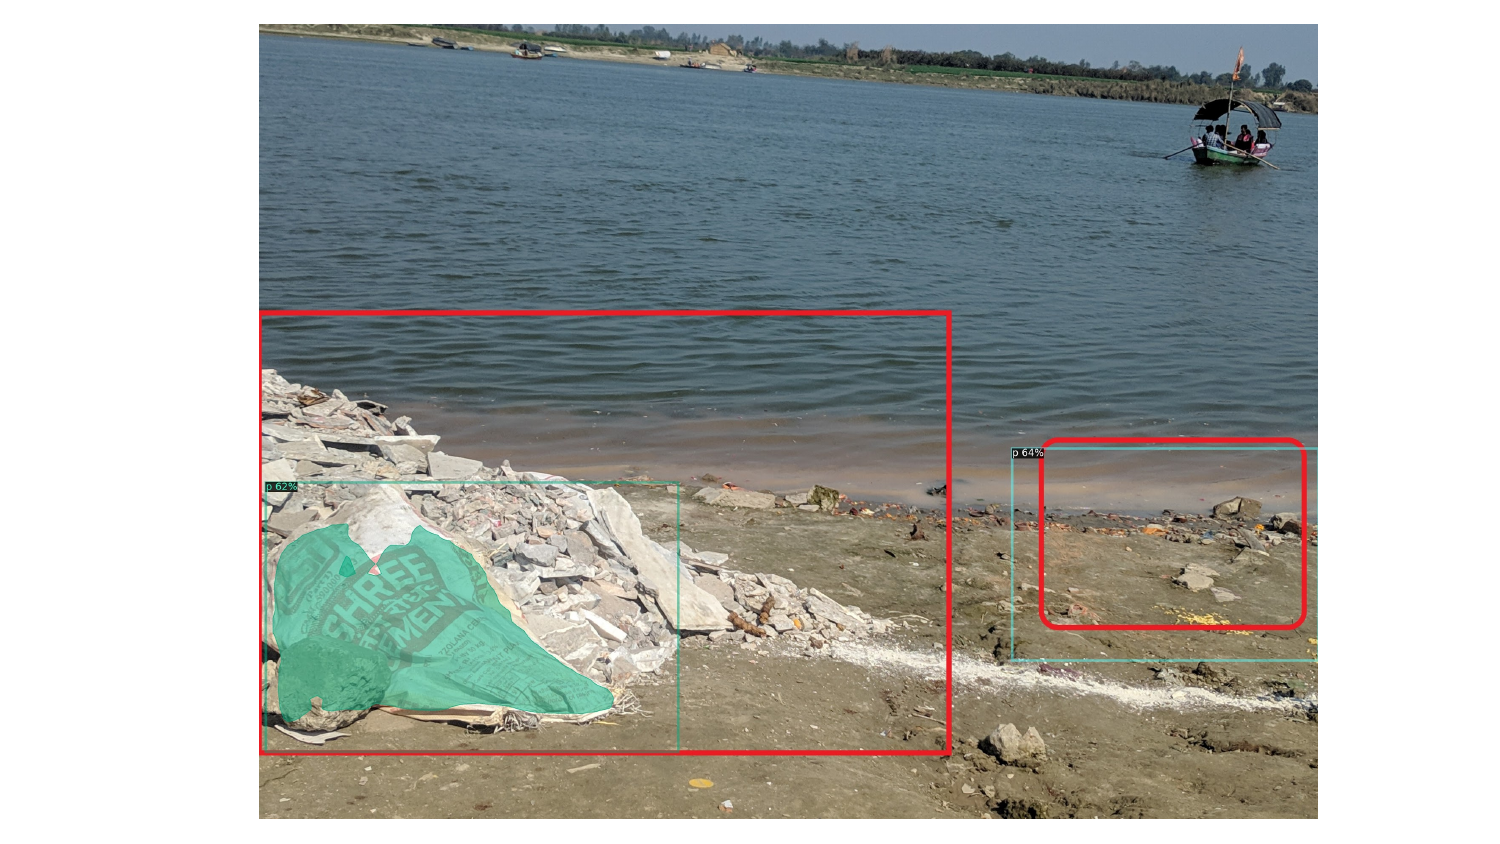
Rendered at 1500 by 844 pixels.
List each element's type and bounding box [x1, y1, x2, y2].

picture [259, 24, 1318, 819]
